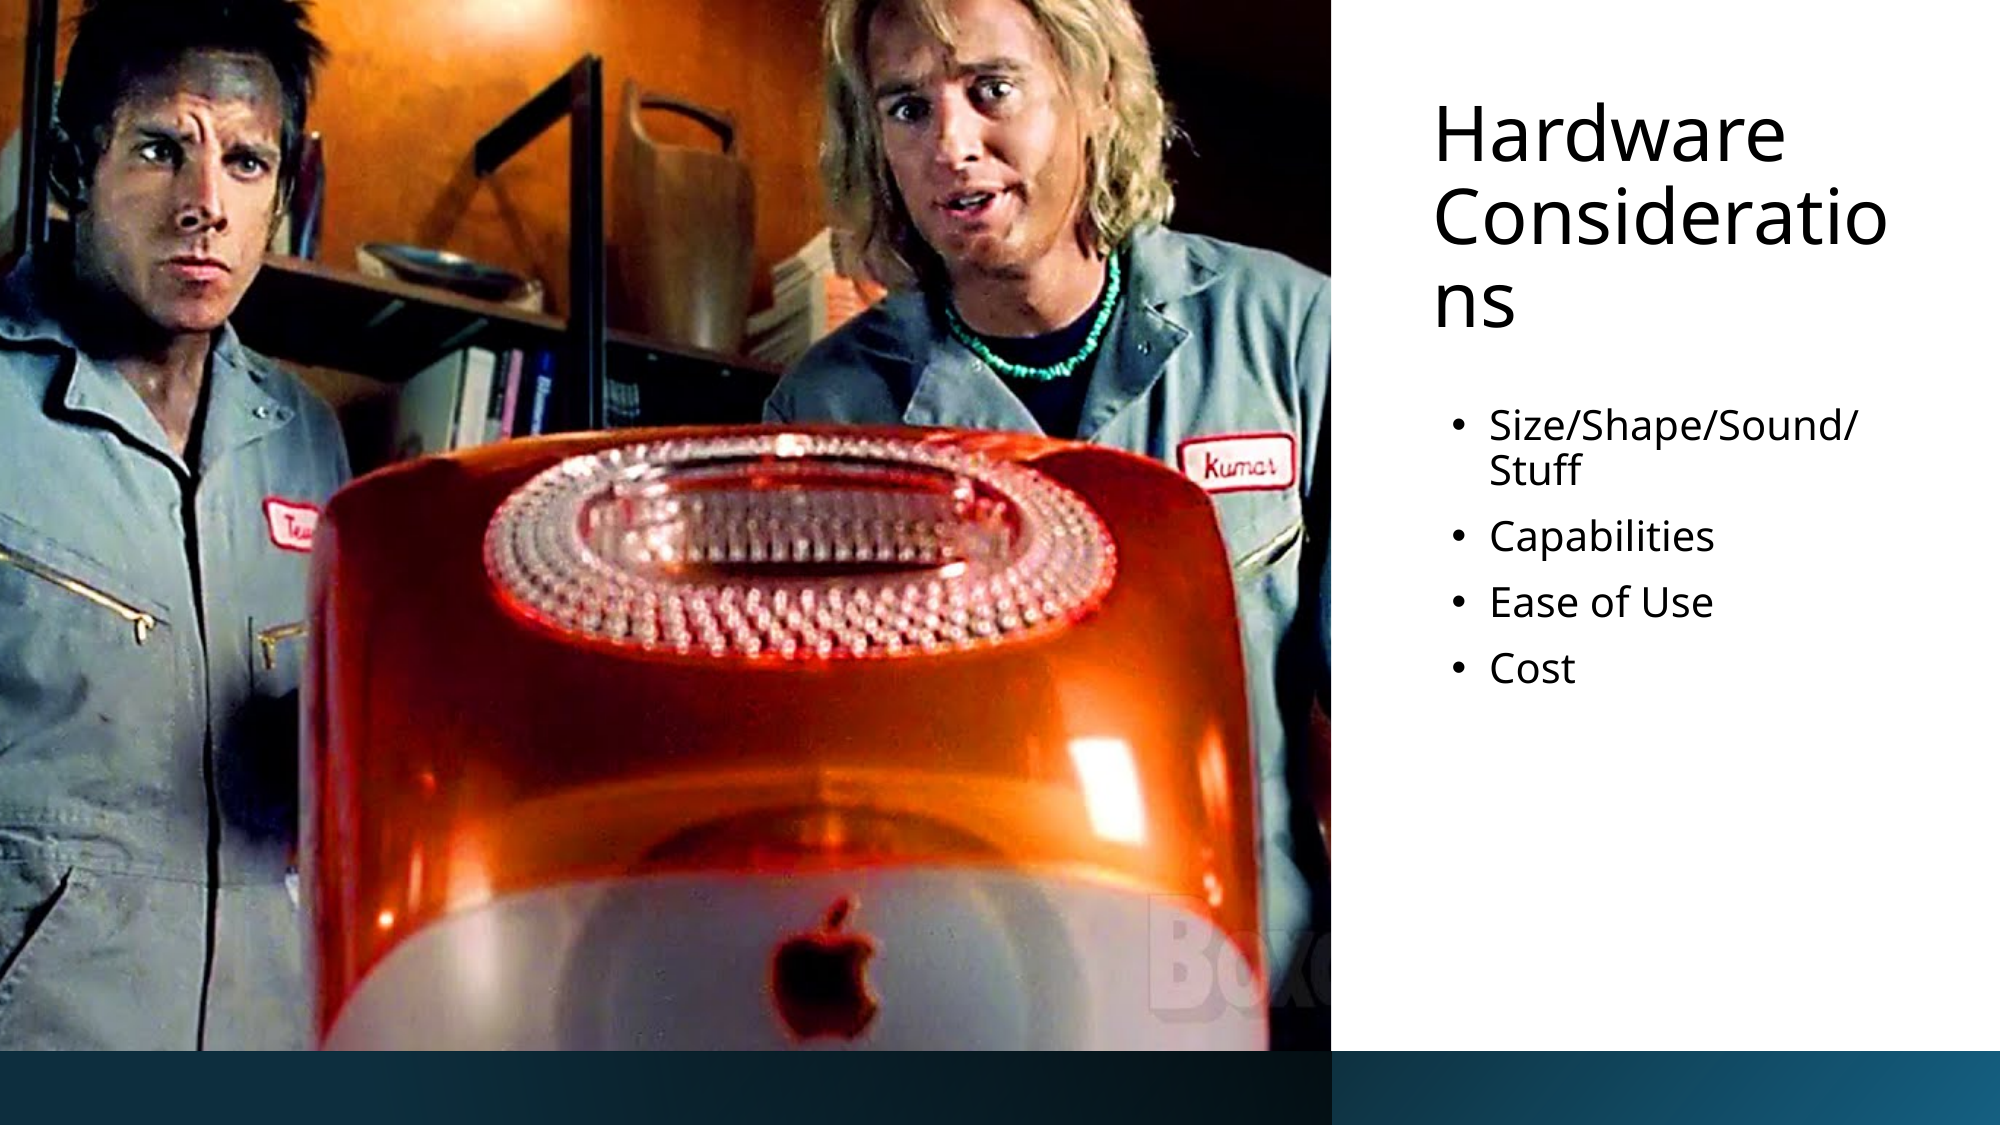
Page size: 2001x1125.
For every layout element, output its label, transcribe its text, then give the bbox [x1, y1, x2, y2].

text_box [1333, 1050, 2000, 1125]
text_box [1332, 0, 2000, 1050]
picture [0, 0, 1332, 1052]
list Size/Shape/Sound/Stuff Capabilities Ease of Use Cost [1417, 396, 1936, 978]
text_box [0, 1050, 1333, 1125]
title Hardware Considerations [1417, 80, 1925, 352]
